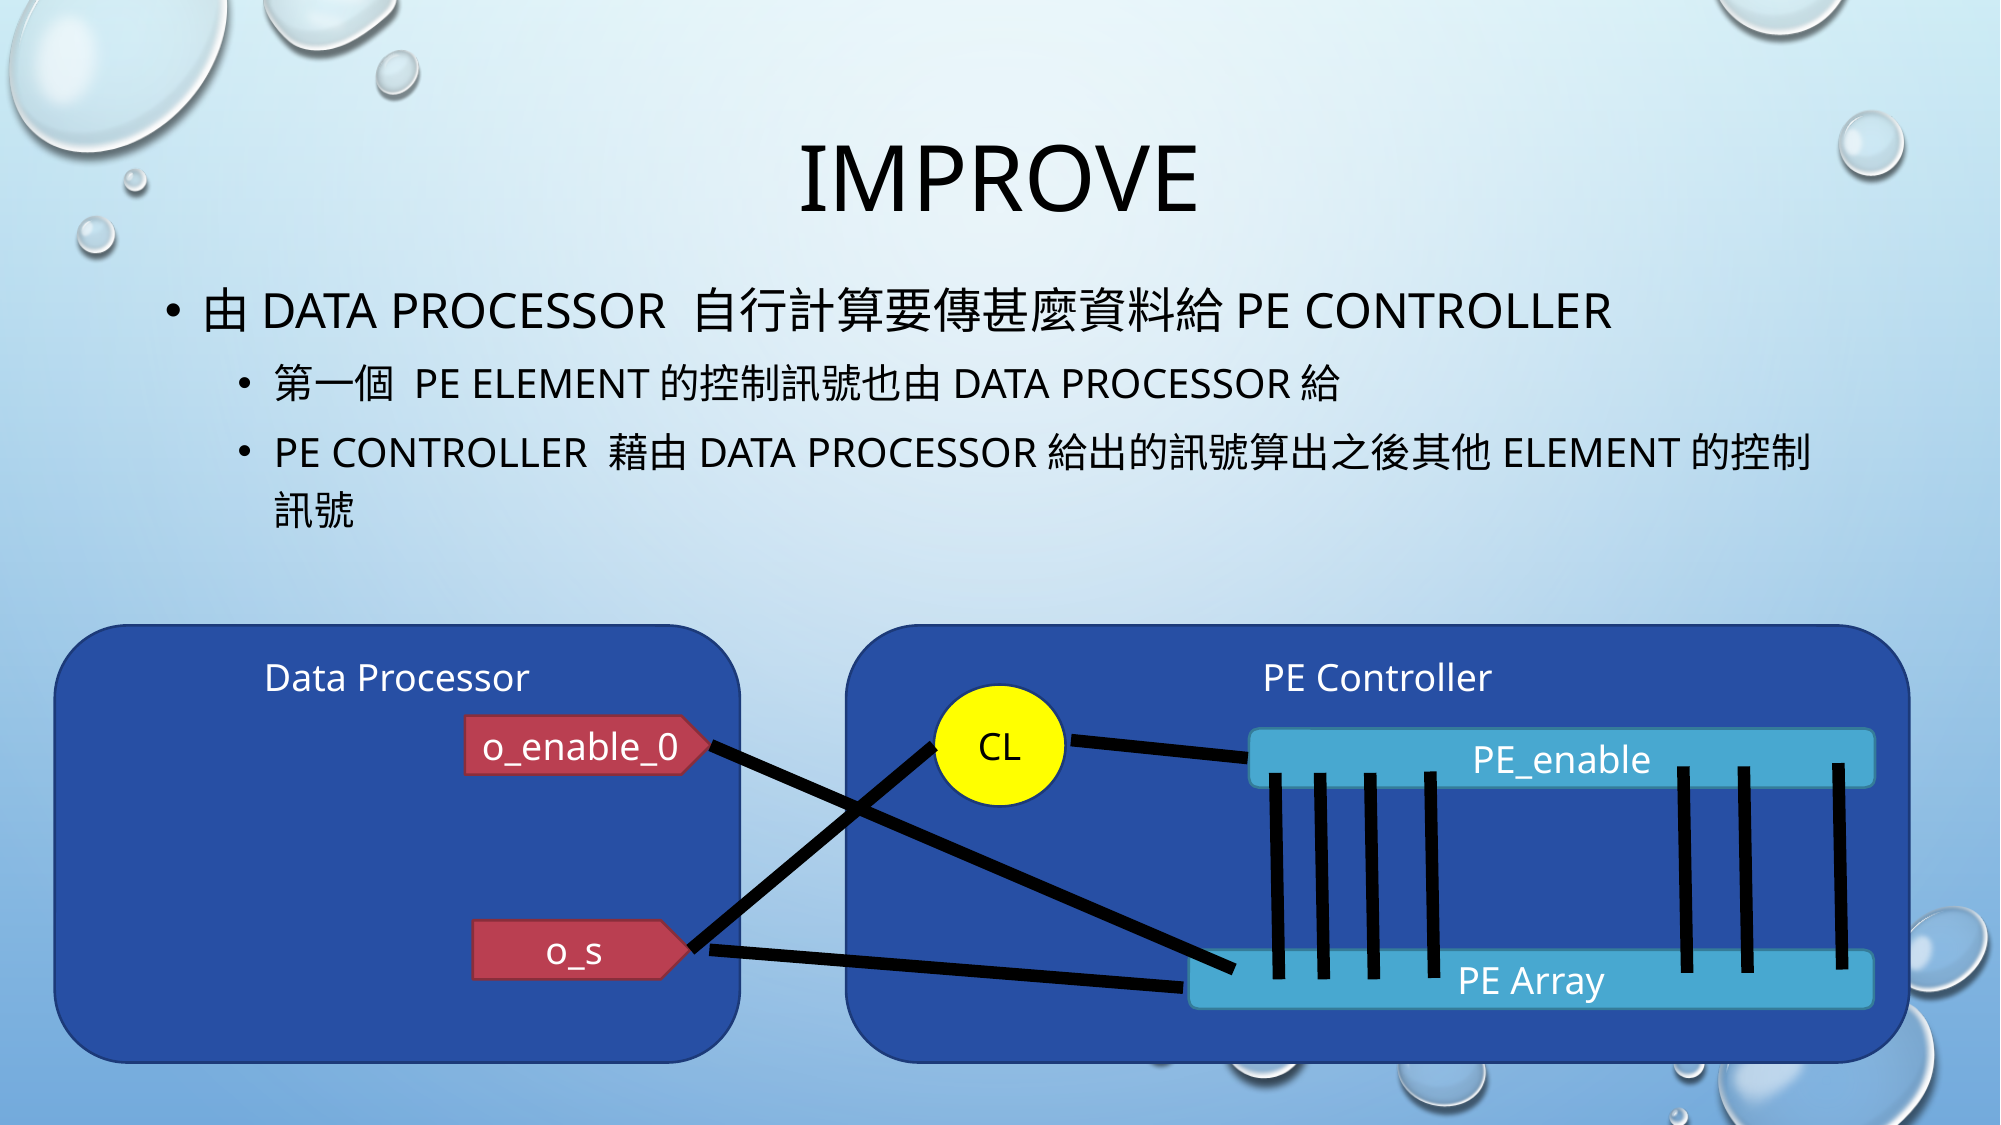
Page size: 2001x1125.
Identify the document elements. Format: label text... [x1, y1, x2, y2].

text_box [710, 744, 1235, 970]
title Improve [149, 101, 1851, 262]
text_box o_s [471, 918, 691, 981]
picture [0, 0, 2000, 1125]
list 由Data Processor 自行計算要傳甚麼資料給PE controller 第一個 PE element的控制訊號也由Data Processor給 PE Controller 藉由Data Processor給出的訊號算出之後其他element的控制訊號 [149, 261, 1850, 543]
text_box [1319, 772, 1325, 980]
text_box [709, 949, 1184, 988]
text_box o_enable_0 [463, 714, 711, 776]
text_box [1274, 772, 1280, 980]
text_box Data Processor [53, 624, 742, 1064]
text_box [1838, 762, 1843, 970]
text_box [1369, 772, 1375, 980]
text_box PE Array [1187, 948, 1876, 1011]
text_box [1683, 766, 1688, 974]
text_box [1070, 739, 1248, 759]
text_box PE_enable [1247, 727, 1877, 789]
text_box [1430, 771, 1435, 979]
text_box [1743, 766, 1748, 974]
text_box CL [932, 683, 1067, 743]
text_box PE Controller [844, 624, 1911, 1064]
